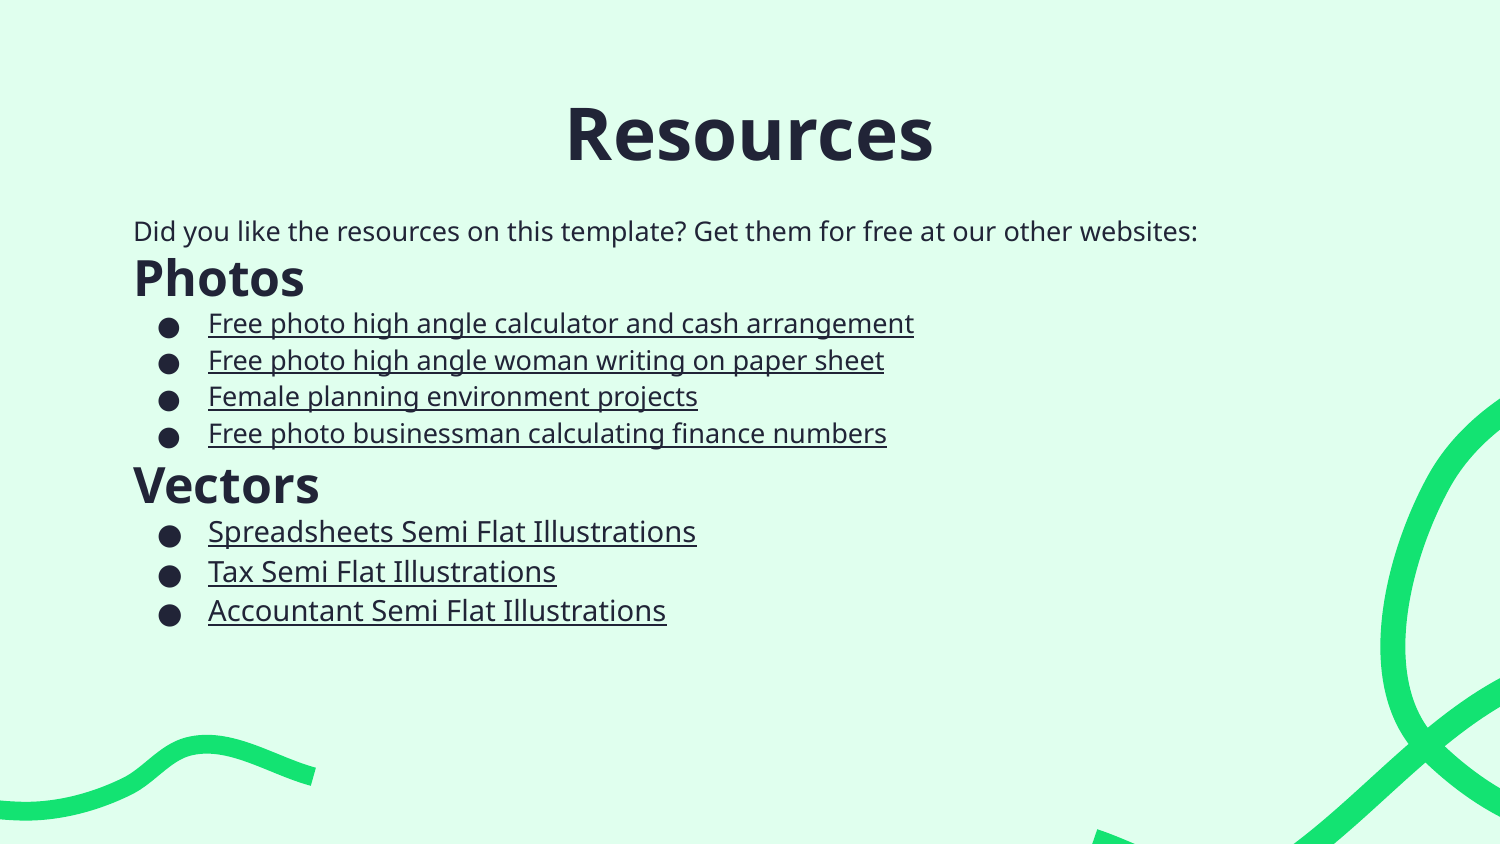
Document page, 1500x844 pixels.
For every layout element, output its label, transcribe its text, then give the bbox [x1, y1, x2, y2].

text_box [1093, 413, 1500, 844]
text_box [0, 742, 314, 812]
title Resources [118, 72, 1382, 167]
subtitle Did you like the resources on this template? Get them for free at our other websites: Photos Free photo high angle calculator and cash arrangement Free photo high angle woman writing on paper sheet Female planning environment projects Free photo businessman calculating finance numbers Vectors Spreadsheets Semi Flat Illustrations Tax Semi Flat Illustrations Accountant Semi Flat Illustrations [118, 198, 1382, 756]
